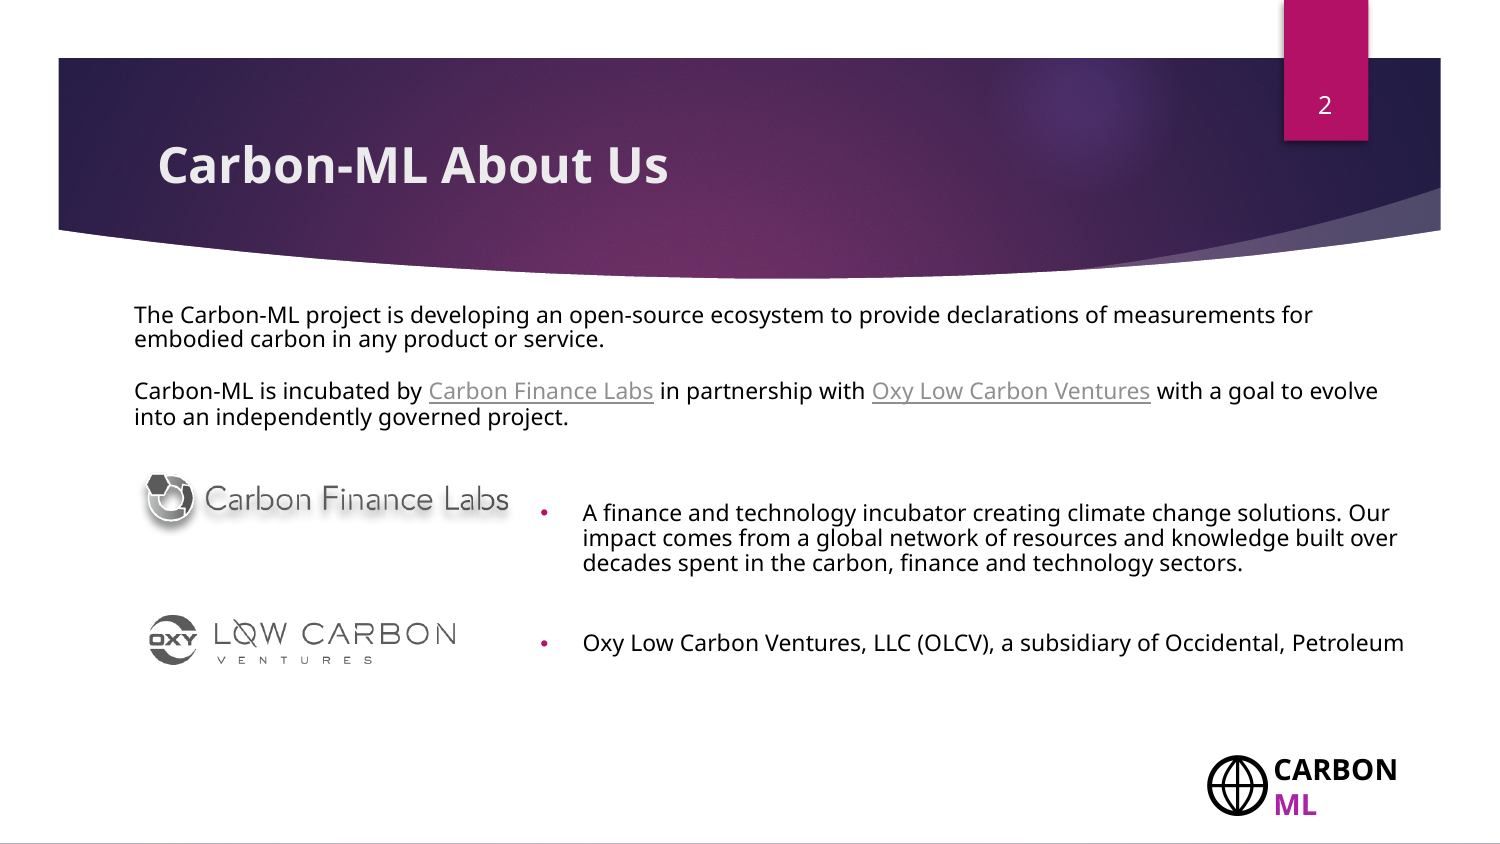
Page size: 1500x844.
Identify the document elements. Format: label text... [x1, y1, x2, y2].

text_box The Carbon-ML project is developing an open-source ecosystem to provide declarations of measurements for embodied carbon in any product or service. Carbon-ML is incubated by Carbon Finance Labs in partnership with Oxy Low Carbon Ventures with a goal to evolve into an independently governed project. [119, 295, 1411, 438]
list A finance and technology incubator creating climate change solutions. Our impact comes from a global network of resources and knowledge built over decades spent in the carbon, finance and technology sectors. Oxy Low Carbon Ventures, LLC (OLCV), a subsidiary of Occidental, Petroleum [525, 447, 1423, 741]
title Carbon-ML About Us [142, 119, 1220, 207]
table_cell M to G [1142, 236, 1299, 265]
picture [143, 453, 590, 541]
picture [1199, 747, 1276, 824]
picture [59, 58, 1440, 278]
slide_number 2 [1273, 36, 1377, 131]
picture [146, 602, 526, 677]
